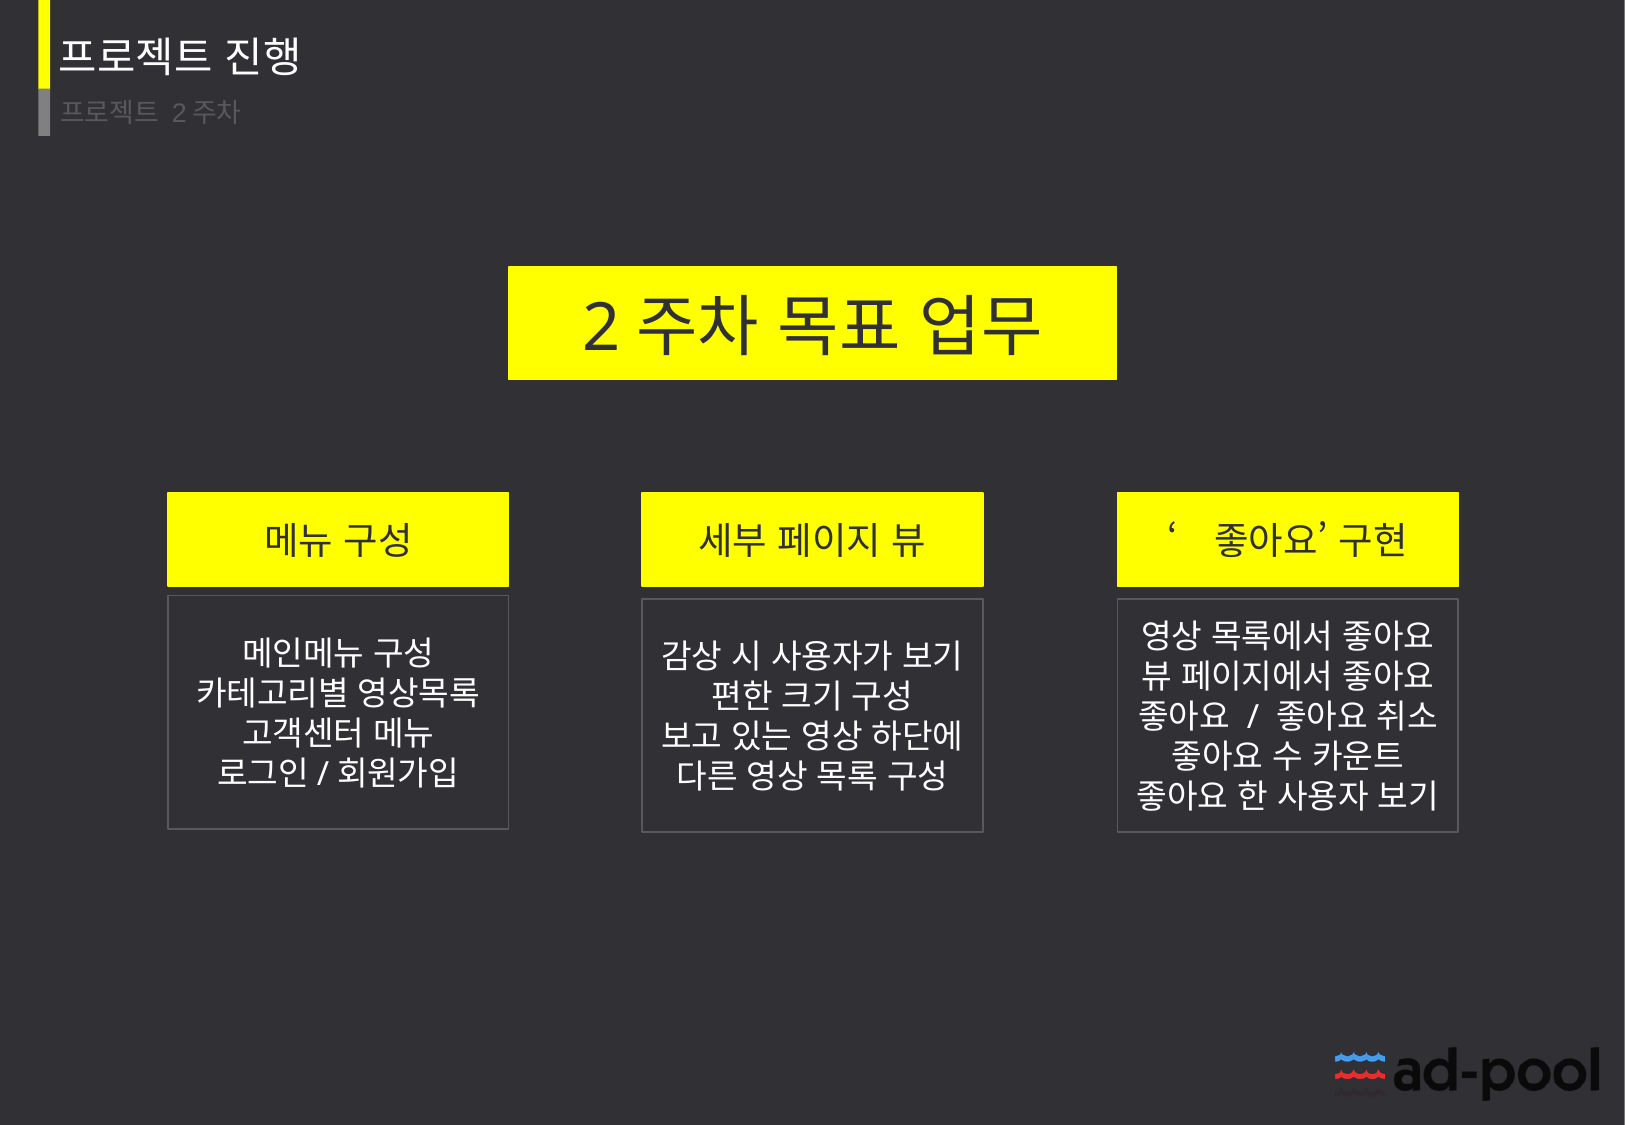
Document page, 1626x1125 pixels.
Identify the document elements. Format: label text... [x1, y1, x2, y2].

text_box 감상 시 사용자가 보기 편한 크기 구성 보고 있는 영상 하단에 다른 영상 목록 구성 [640, 597, 985, 834]
text_box 메뉴 구성 [166, 491, 511, 588]
text_box 세부 페이지 뷰 [640, 491, 985, 588]
text_box 2주차 목표 업무 [507, 265, 1118, 382]
text_box ‘좋아요’ 구현 [1115, 491, 1460, 588]
text_box 메인메뉴 구성 카테고리별 영상목록 고객센터 메뉴 로그인/회원가입 [166, 594, 511, 831]
text_box 영상 목록에서 좋아요 뷰 페이지에서 좋아요 좋아요 / 좋아요 취소 좋아요 수 카운트 좋아요 한 사용자 보기 [1115, 597, 1460, 834]
picture [0, 0, 1625, 1125]
